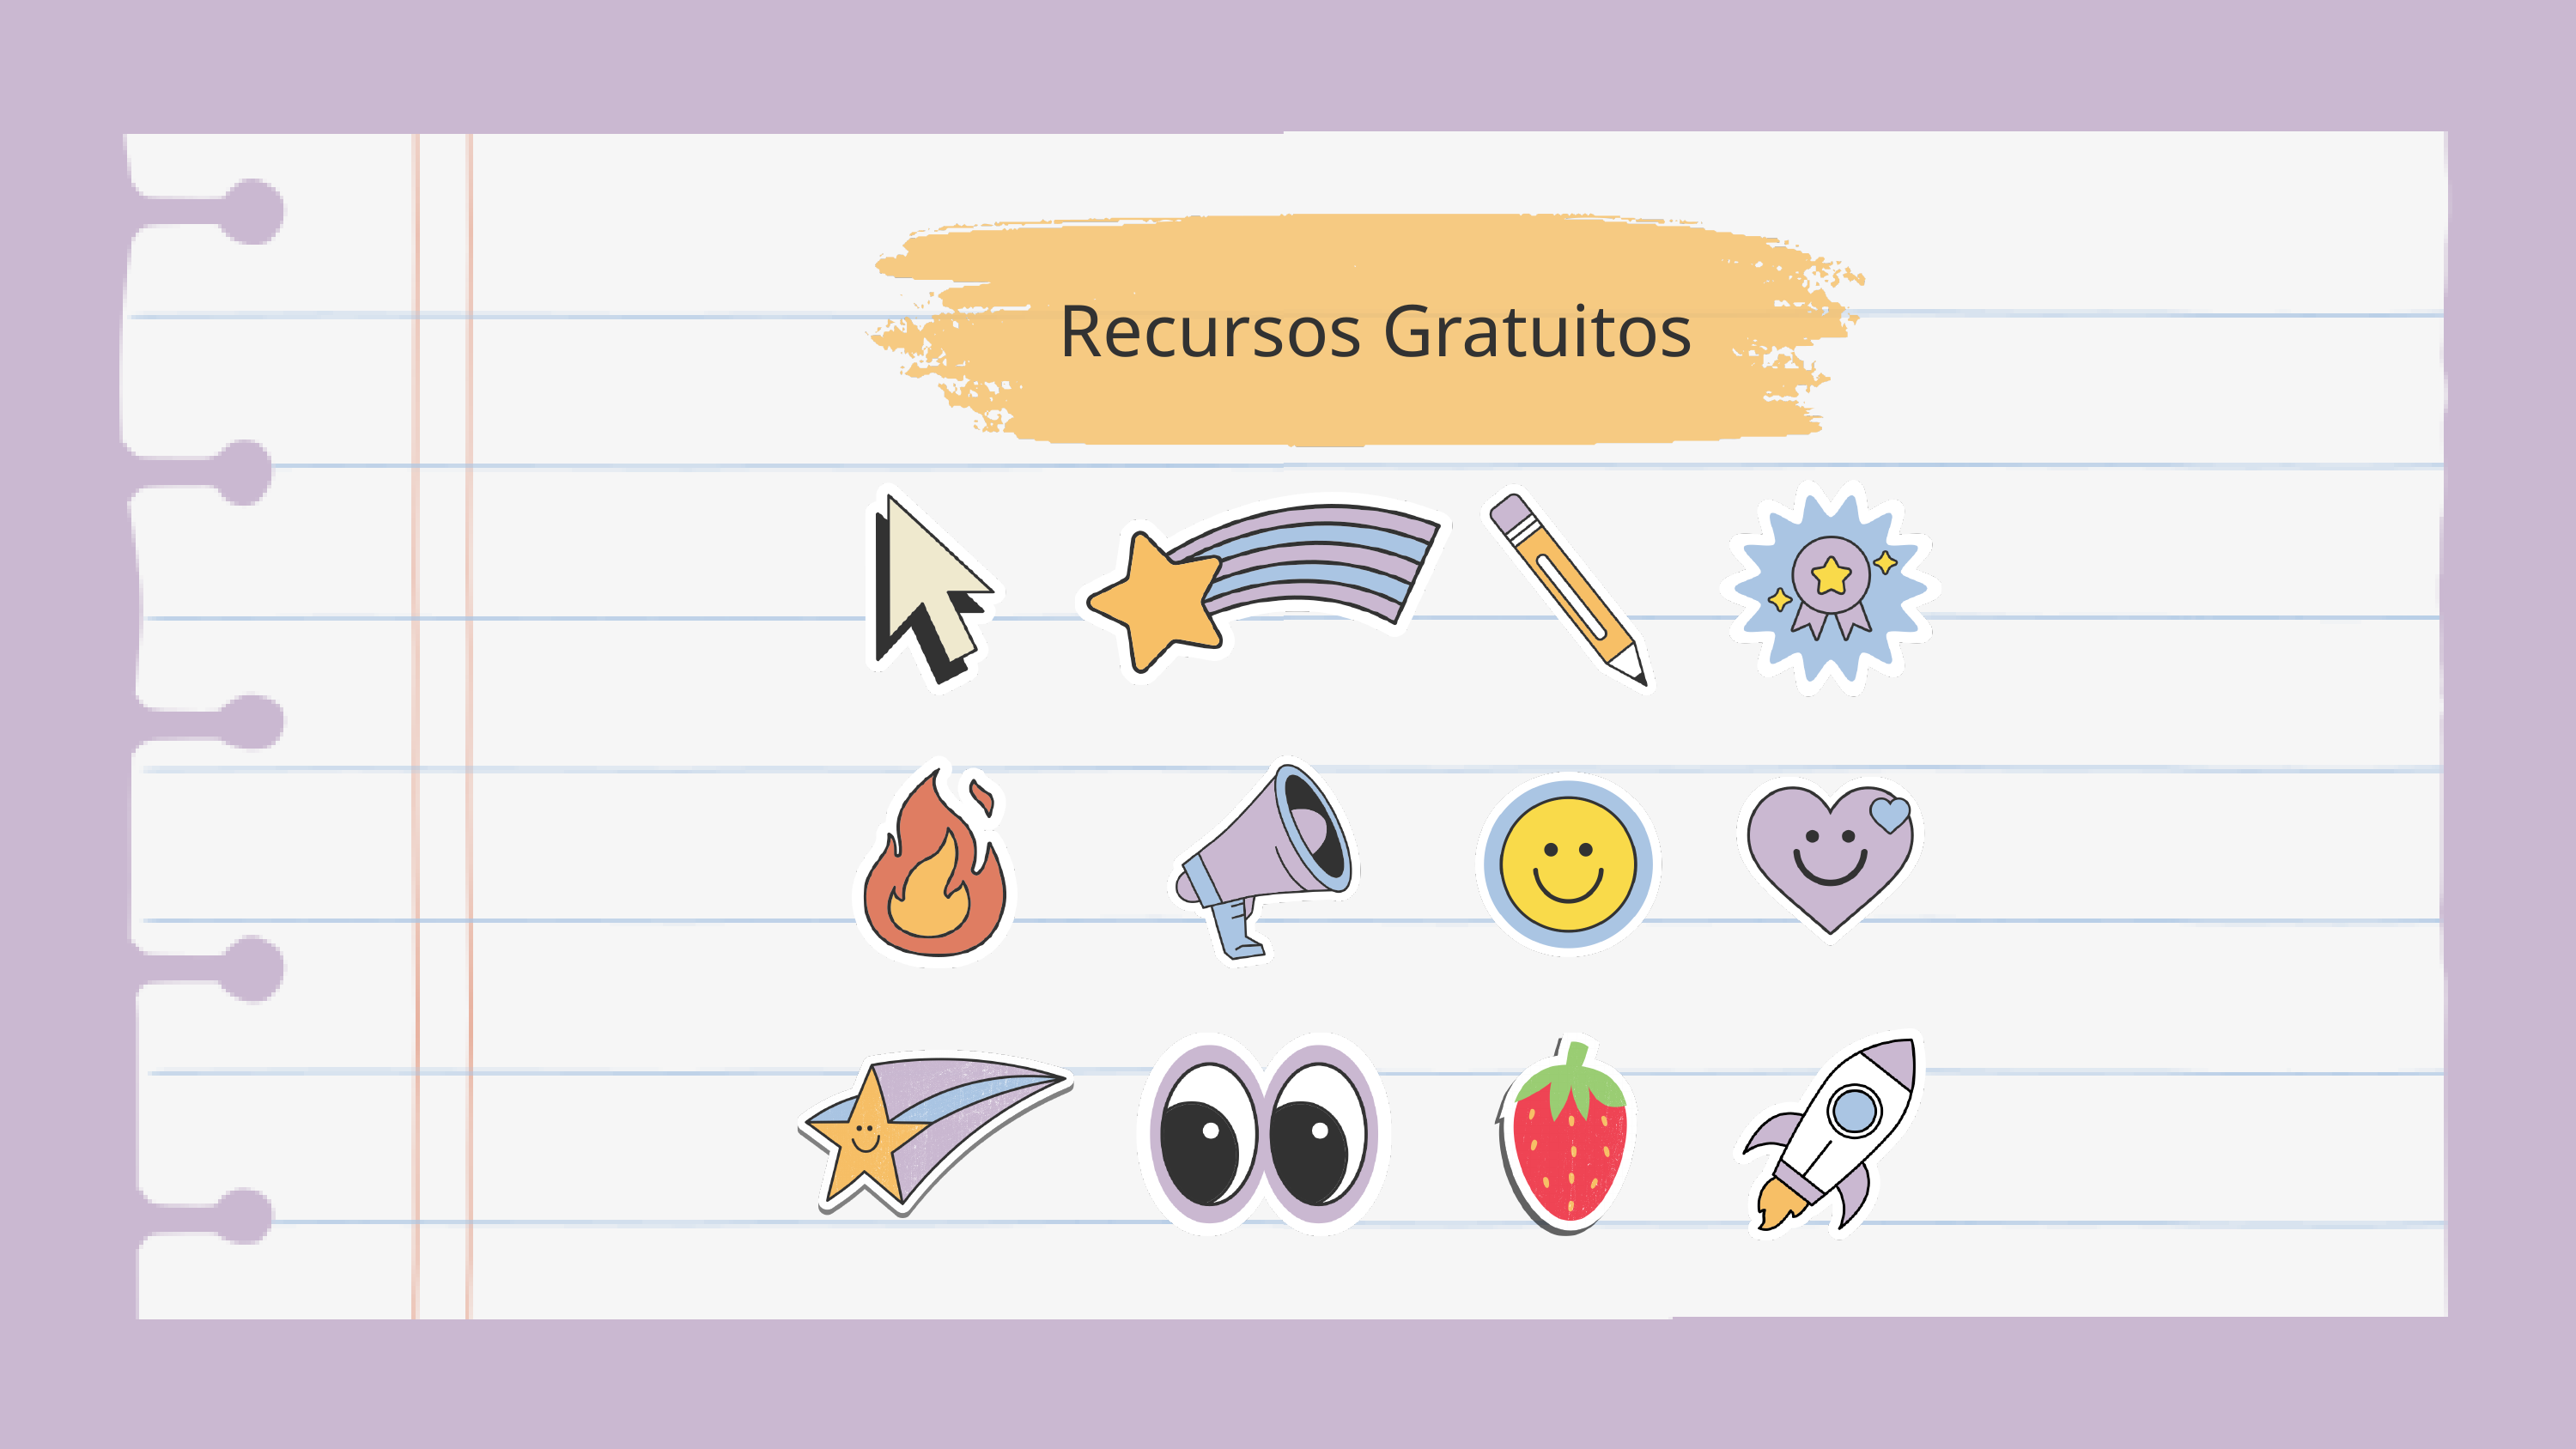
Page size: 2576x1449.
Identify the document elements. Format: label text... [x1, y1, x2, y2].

text_box [1166, 755, 1362, 968]
text_box [1735, 777, 1925, 947]
text_box [865, 482, 1006, 695]
text_box [1074, 492, 1453, 685]
text_box [1478, 482, 1657, 695]
text_box [1136, 1033, 1392, 1236]
text_box [1719, 480, 1942, 698]
text_box [119, 134, 1681, 1319]
text_box [1494, 1033, 1641, 1236]
text_box [1283, 131, 2457, 1317]
text_box [849, 755, 1022, 968]
text_box Recursos Gratuitos [906, 285, 1847, 372]
text_box [1731, 1028, 1929, 1240]
text_box [865, 213, 1866, 447]
text_box [797, 1050, 1074, 1218]
text_box [1467, 766, 1668, 958]
